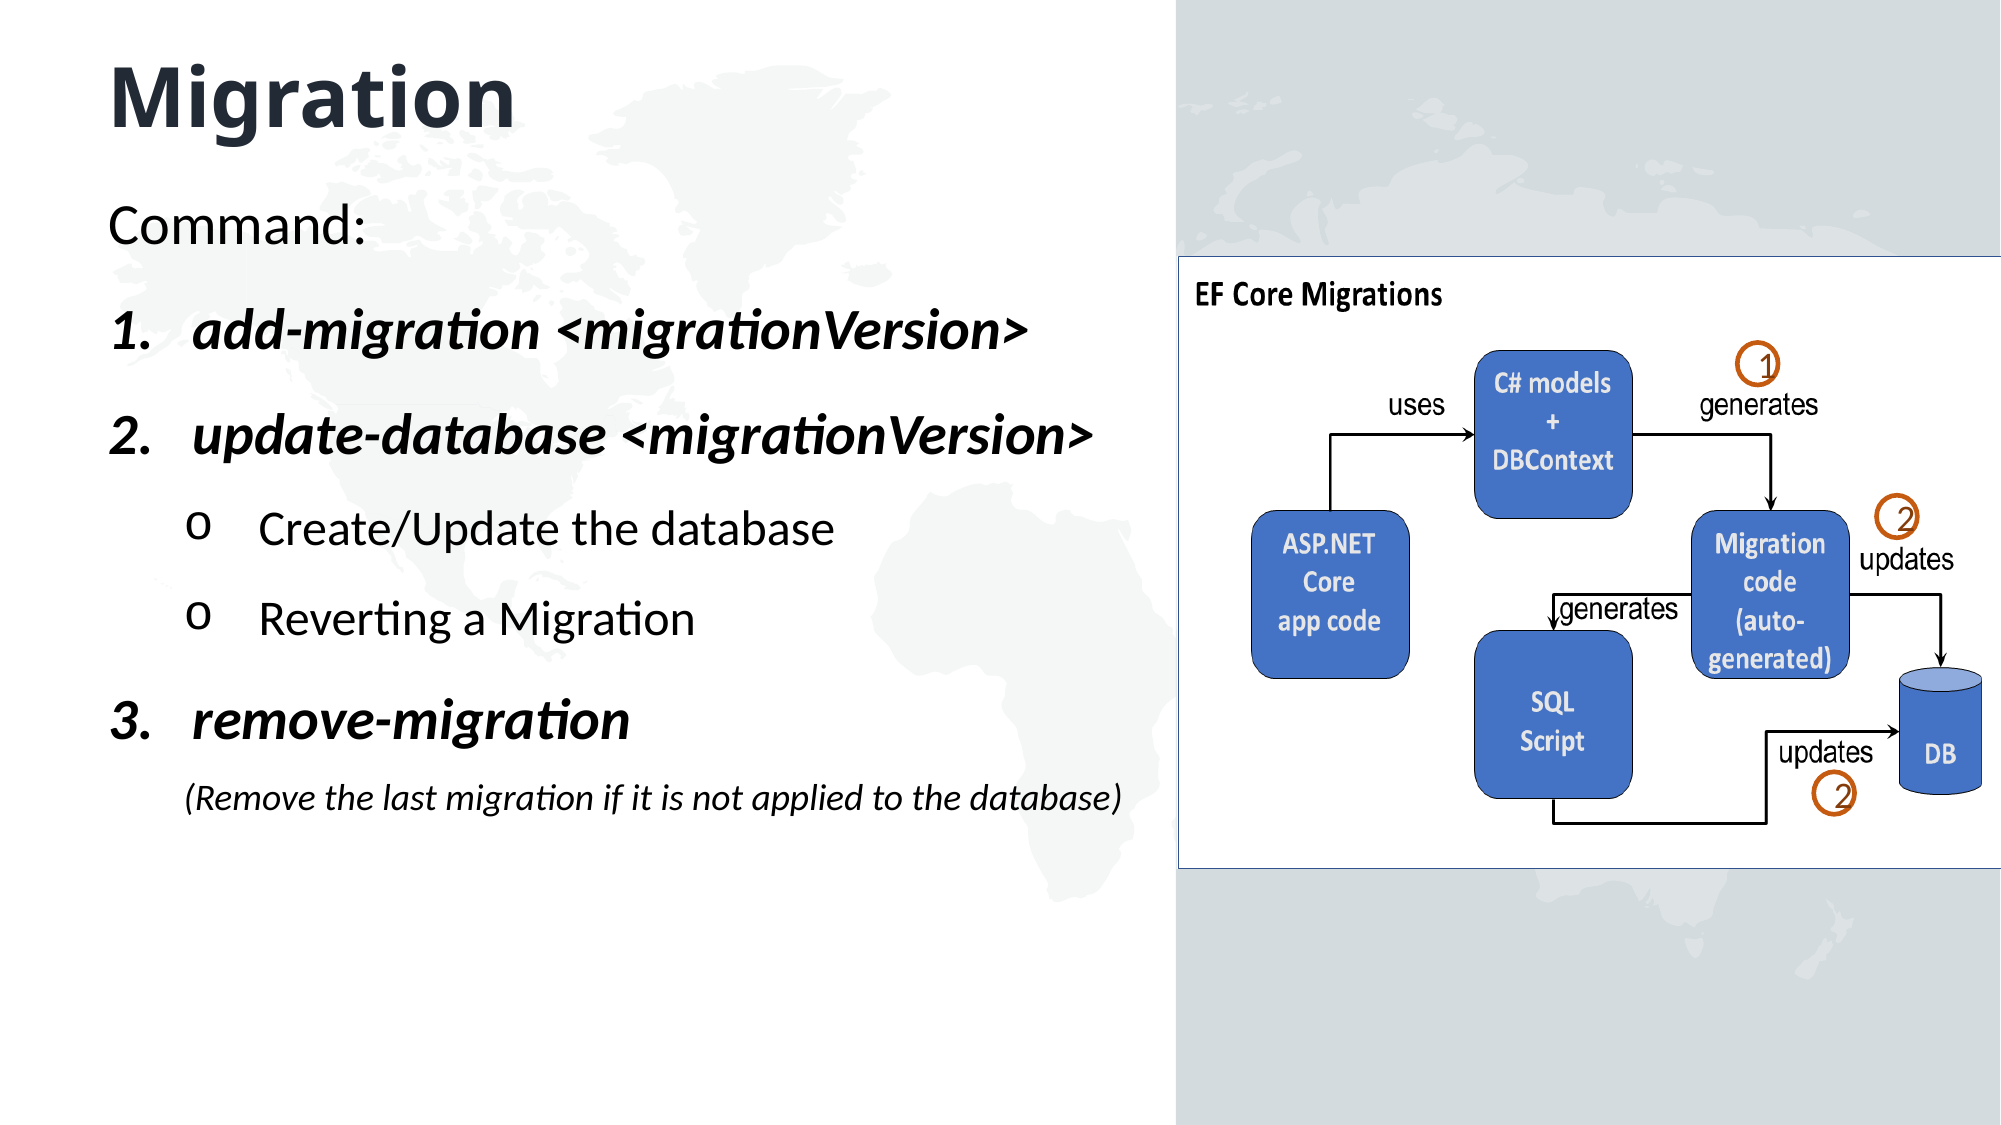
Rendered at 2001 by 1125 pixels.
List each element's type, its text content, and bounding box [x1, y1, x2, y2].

text_box Migration [92, 44, 1818, 157]
text_box Command: add-migration <migrationVersion> update-database <migrationVersion> Create/Update the database Reverting a Migration remove-migration (Remove the last migration if it is not applied to the database) [93, 143, 1177, 931]
picture [1176, 256, 2001, 869]
